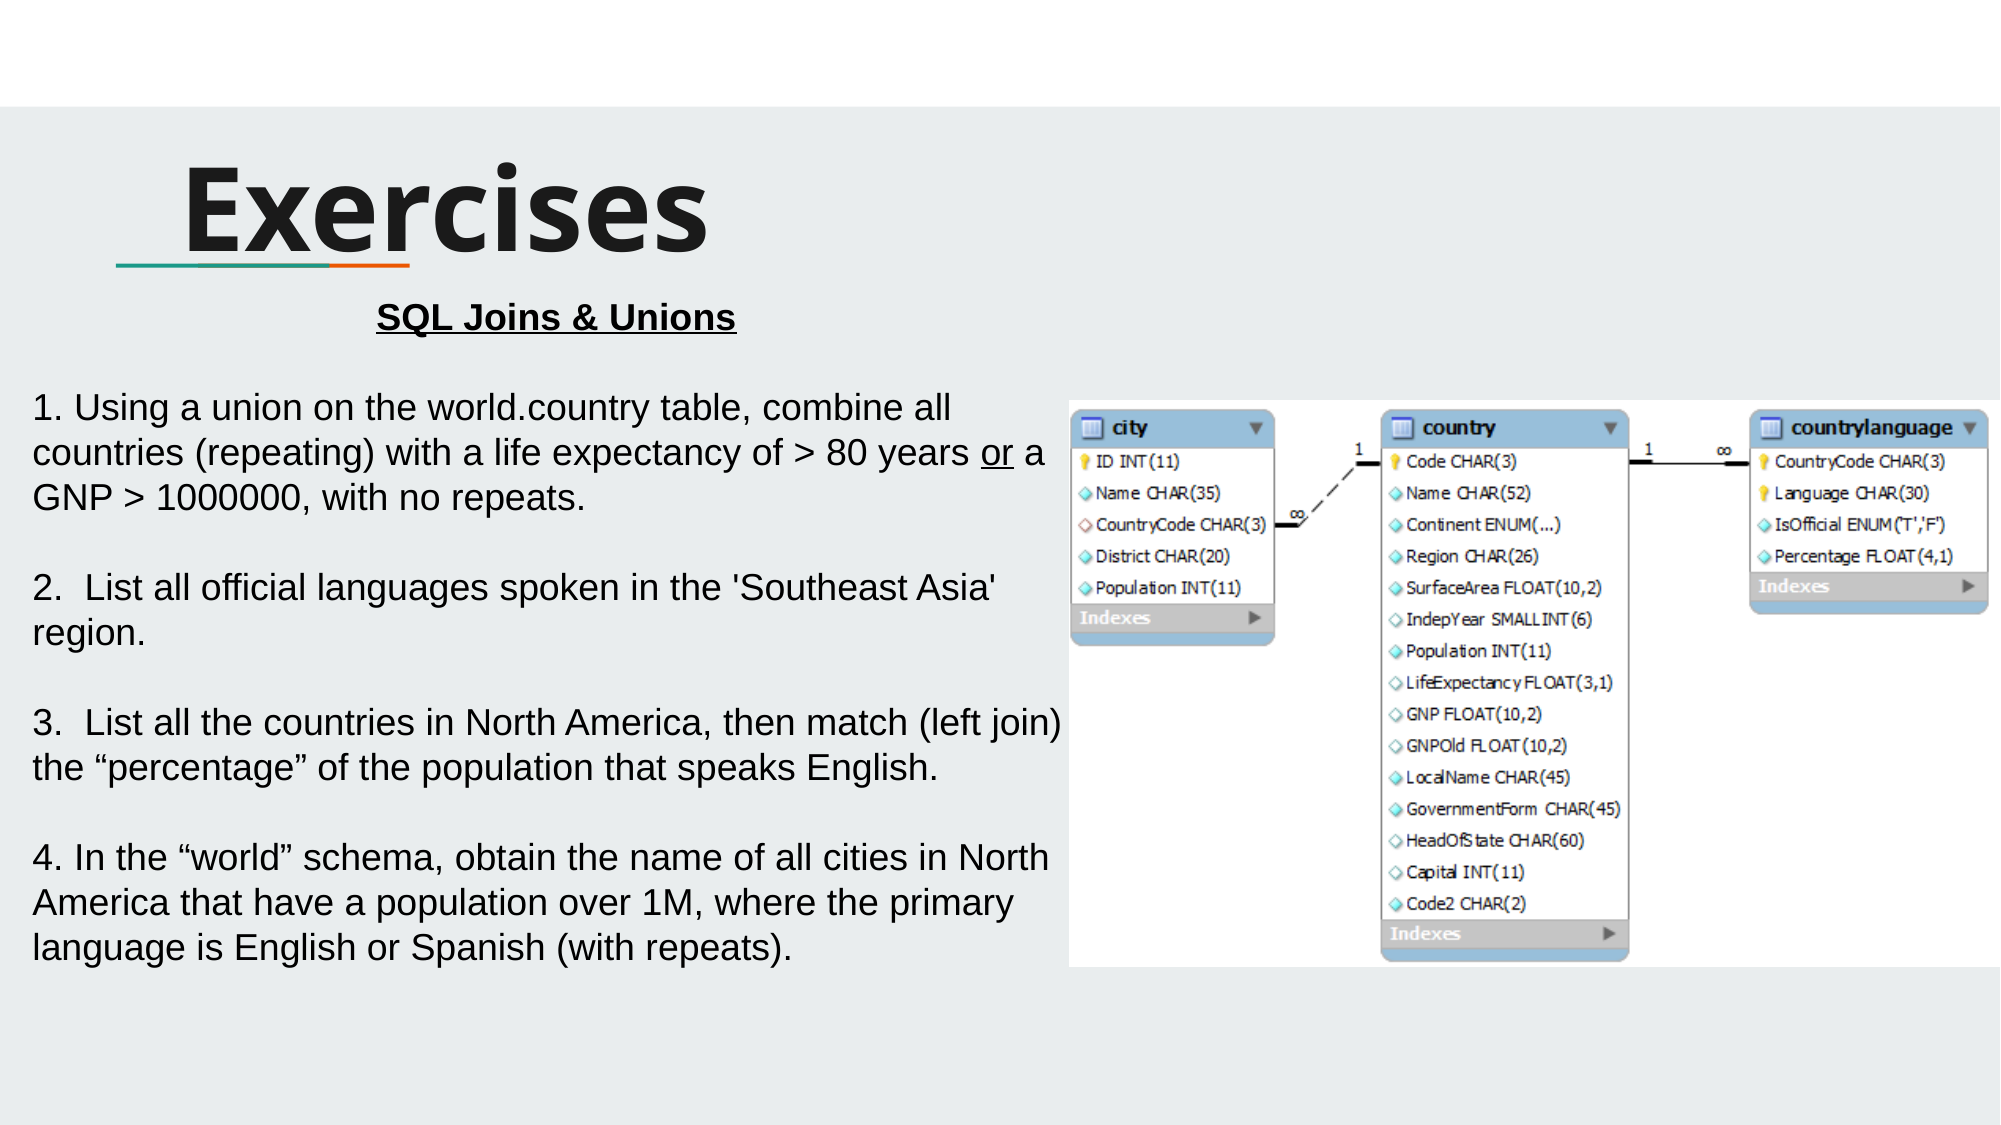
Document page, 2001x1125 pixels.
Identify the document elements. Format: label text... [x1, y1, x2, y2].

text_box SQL Joins & Unions 1. Using a union on the world.country table, combine all countries (repeating) with a life expectancy of > 80 years or a GNP > 1000000, with no repeats. 2. List all official languages spoken in the 'Southeast Asia' region. 3. List all the countries in North America, then match (left join) the “percentage” of the population that speaks English. 4. In the “world” schema, obtain the name of all cities in North America that have a population over 1M, where the primary language is English or Spanish (with repeats). [17, 277, 1096, 1125]
title Exercises [159, 114, 1842, 399]
picture [1068, 400, 2000, 967]
